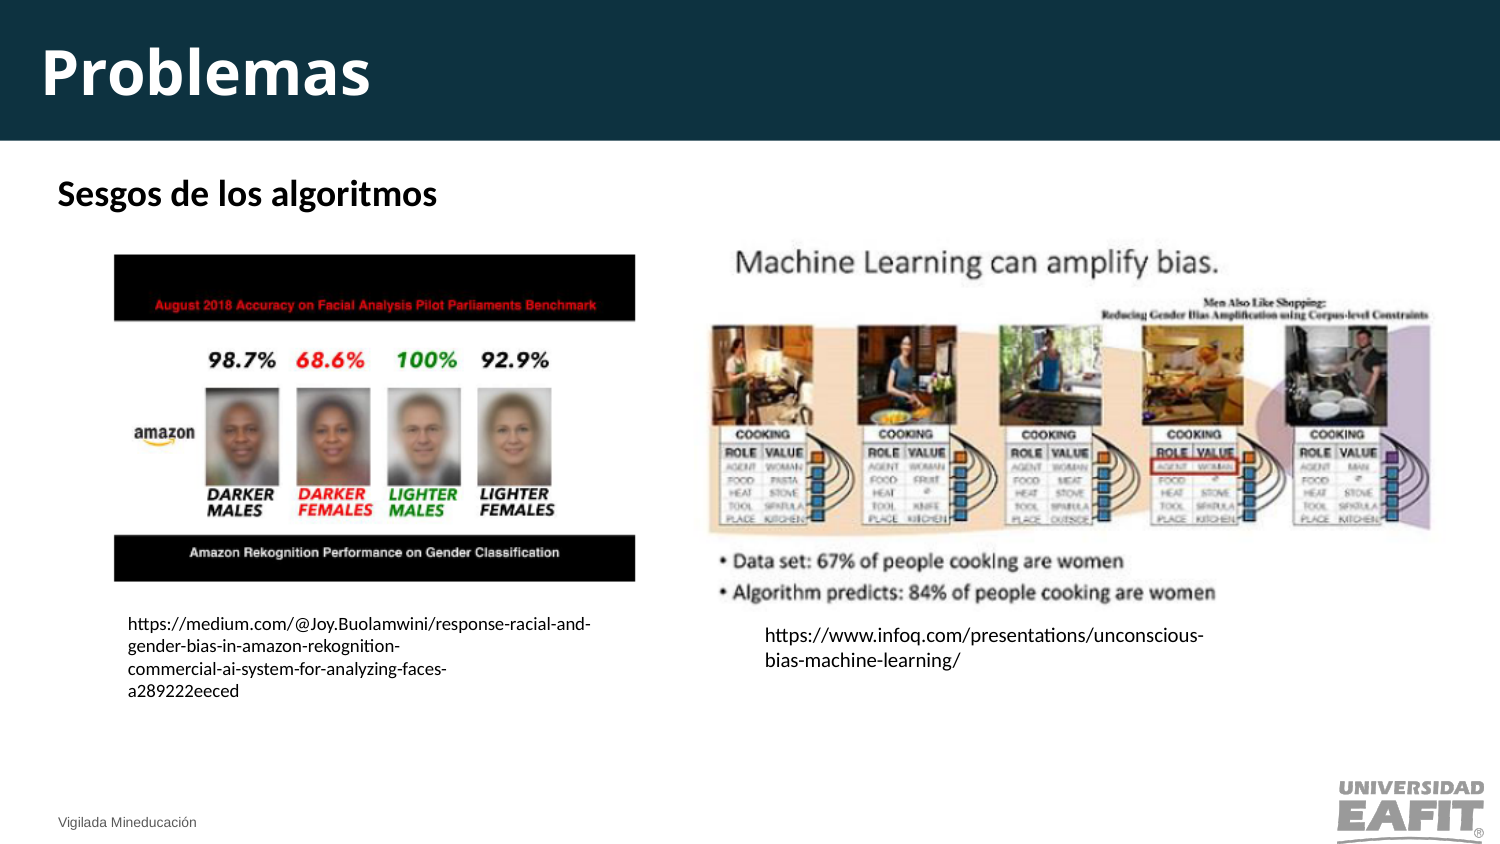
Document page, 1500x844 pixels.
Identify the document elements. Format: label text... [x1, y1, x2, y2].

picture [1337, 781, 1484, 844]
text_box https://medium.com/@Joy.Buolamwini/response-racial-and-gender-bias-in-amazon-rekognition- commercial-ai-system-for-analyzing-faces- a289222eeced [113, 622, 661, 710]
text_box Problemas [25, 17, 1255, 166]
text_box Sesgos de los algoritmos [42, 161, 591, 222]
text_box https://www.infoq.com/presentations/unconscious- bias-machine-learning/ [749, 614, 1500, 680]
picture [80, 230, 1458, 612]
